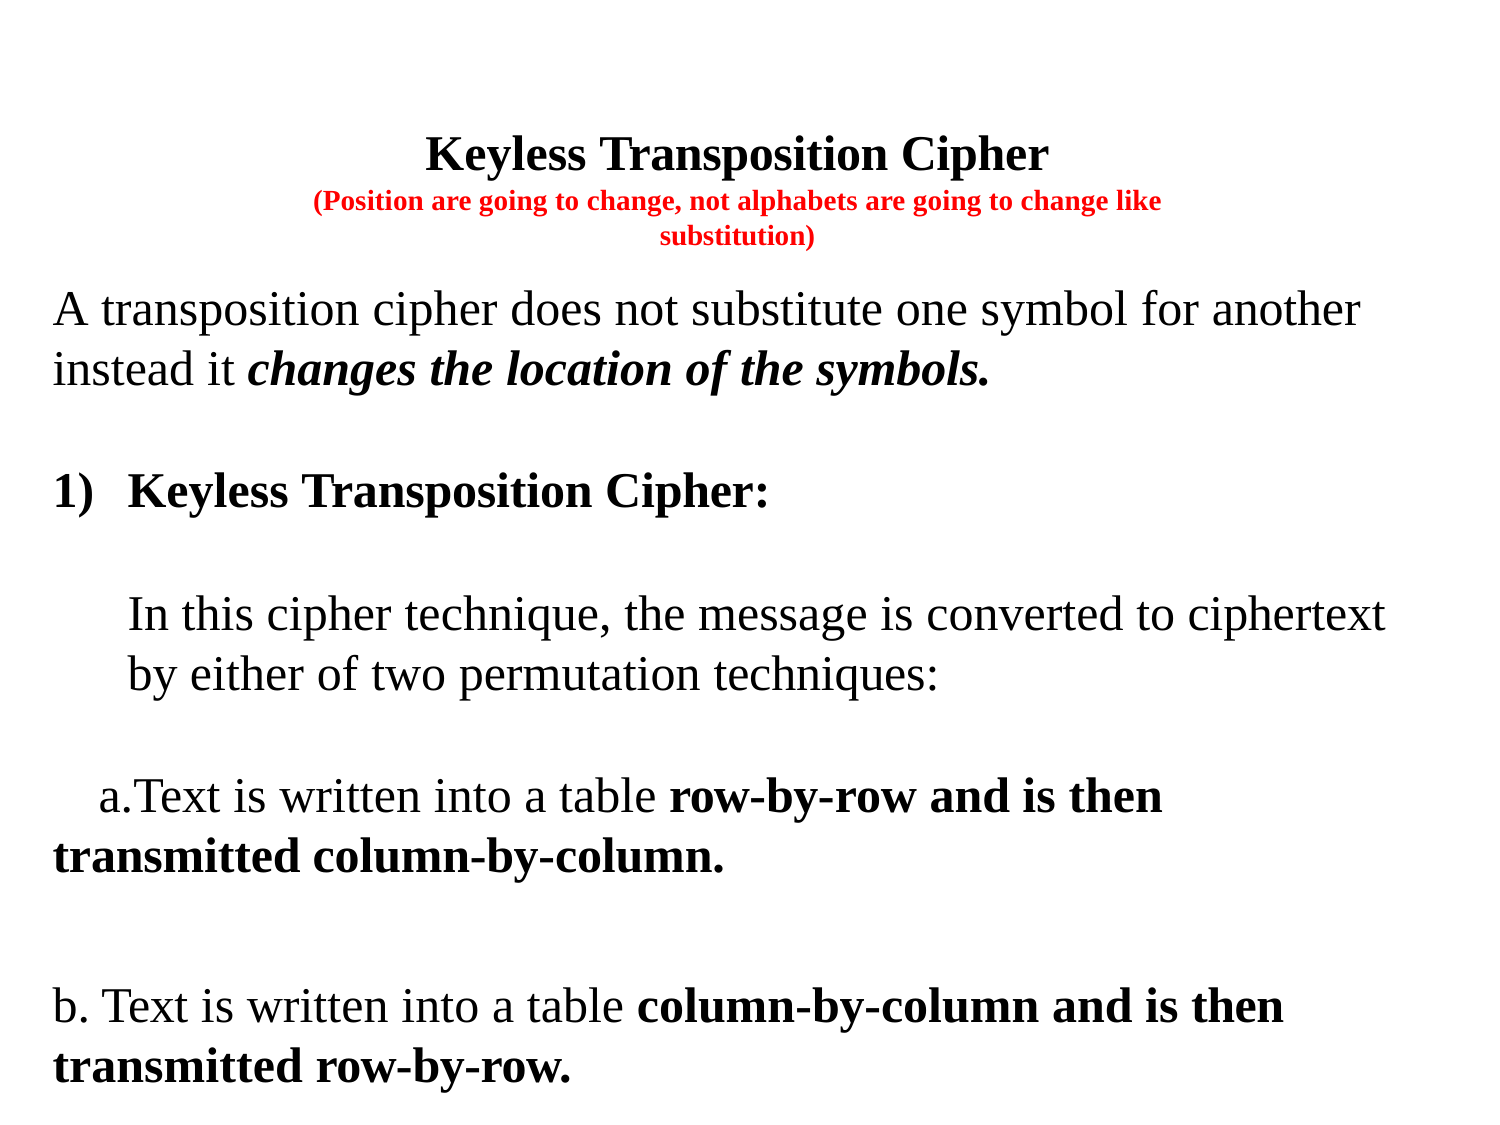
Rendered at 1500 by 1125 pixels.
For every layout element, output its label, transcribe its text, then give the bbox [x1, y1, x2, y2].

list A transposition cipher does not substitute one symbol for another instead it changes the location of the symbols. Keyless Transposition Cipher: In this cipher technique, the message is converted to ciphertext by either of two permutation techniques: Text is written into a table row-by-row and is then transmitted column-by-column. Text is written into a table column-by-column and is then transmitted row-by-row. [50, 273, 1396, 1093]
title Keyless Transposition Cipher (Position are going to change, not alphabets are going to change like substitution) [231, 118, 1243, 273]
